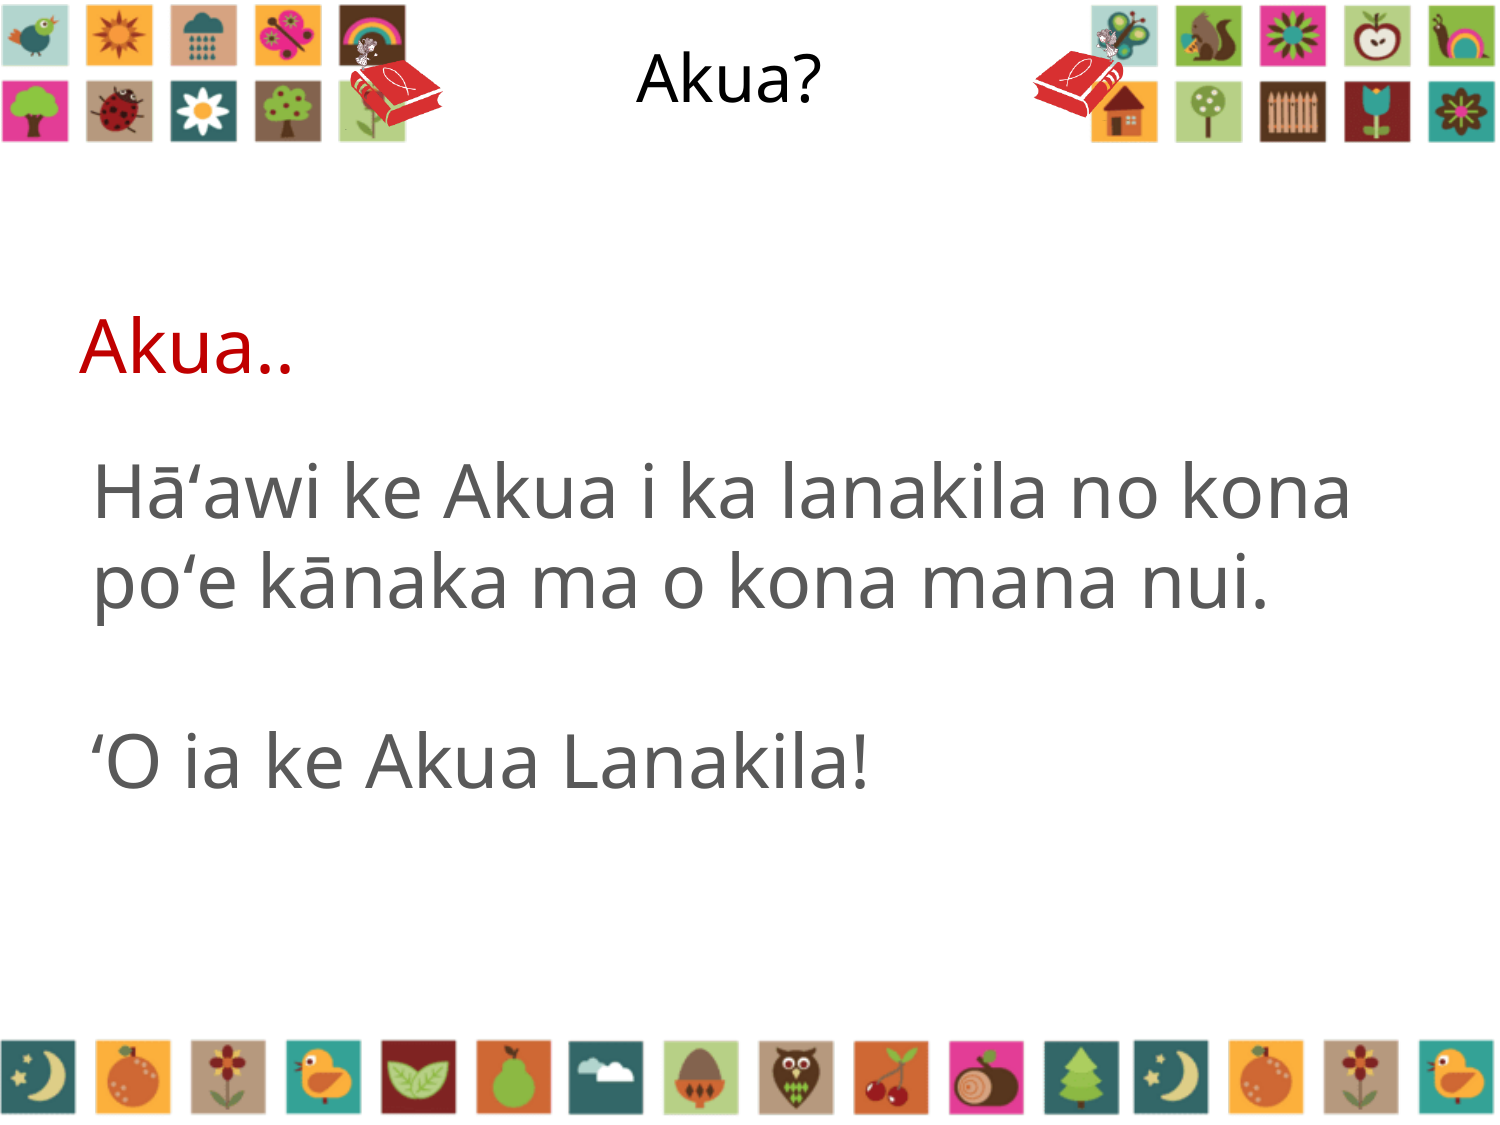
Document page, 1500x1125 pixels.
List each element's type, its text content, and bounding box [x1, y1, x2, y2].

picture [1001, 3, 1500, 150]
picture [0, 3, 475, 150]
text_box Akua? [480, 28, 997, 124]
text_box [0, 1028, 1500, 1118]
text_box Akua.. [64, 290, 1412, 396]
text_box Hāʻawi ke Akua i ka lanakila no kona poʻe kānaka ma o kona mana nui. ʻO ia ke Akua Lanakila! [76, 436, 1424, 812]
